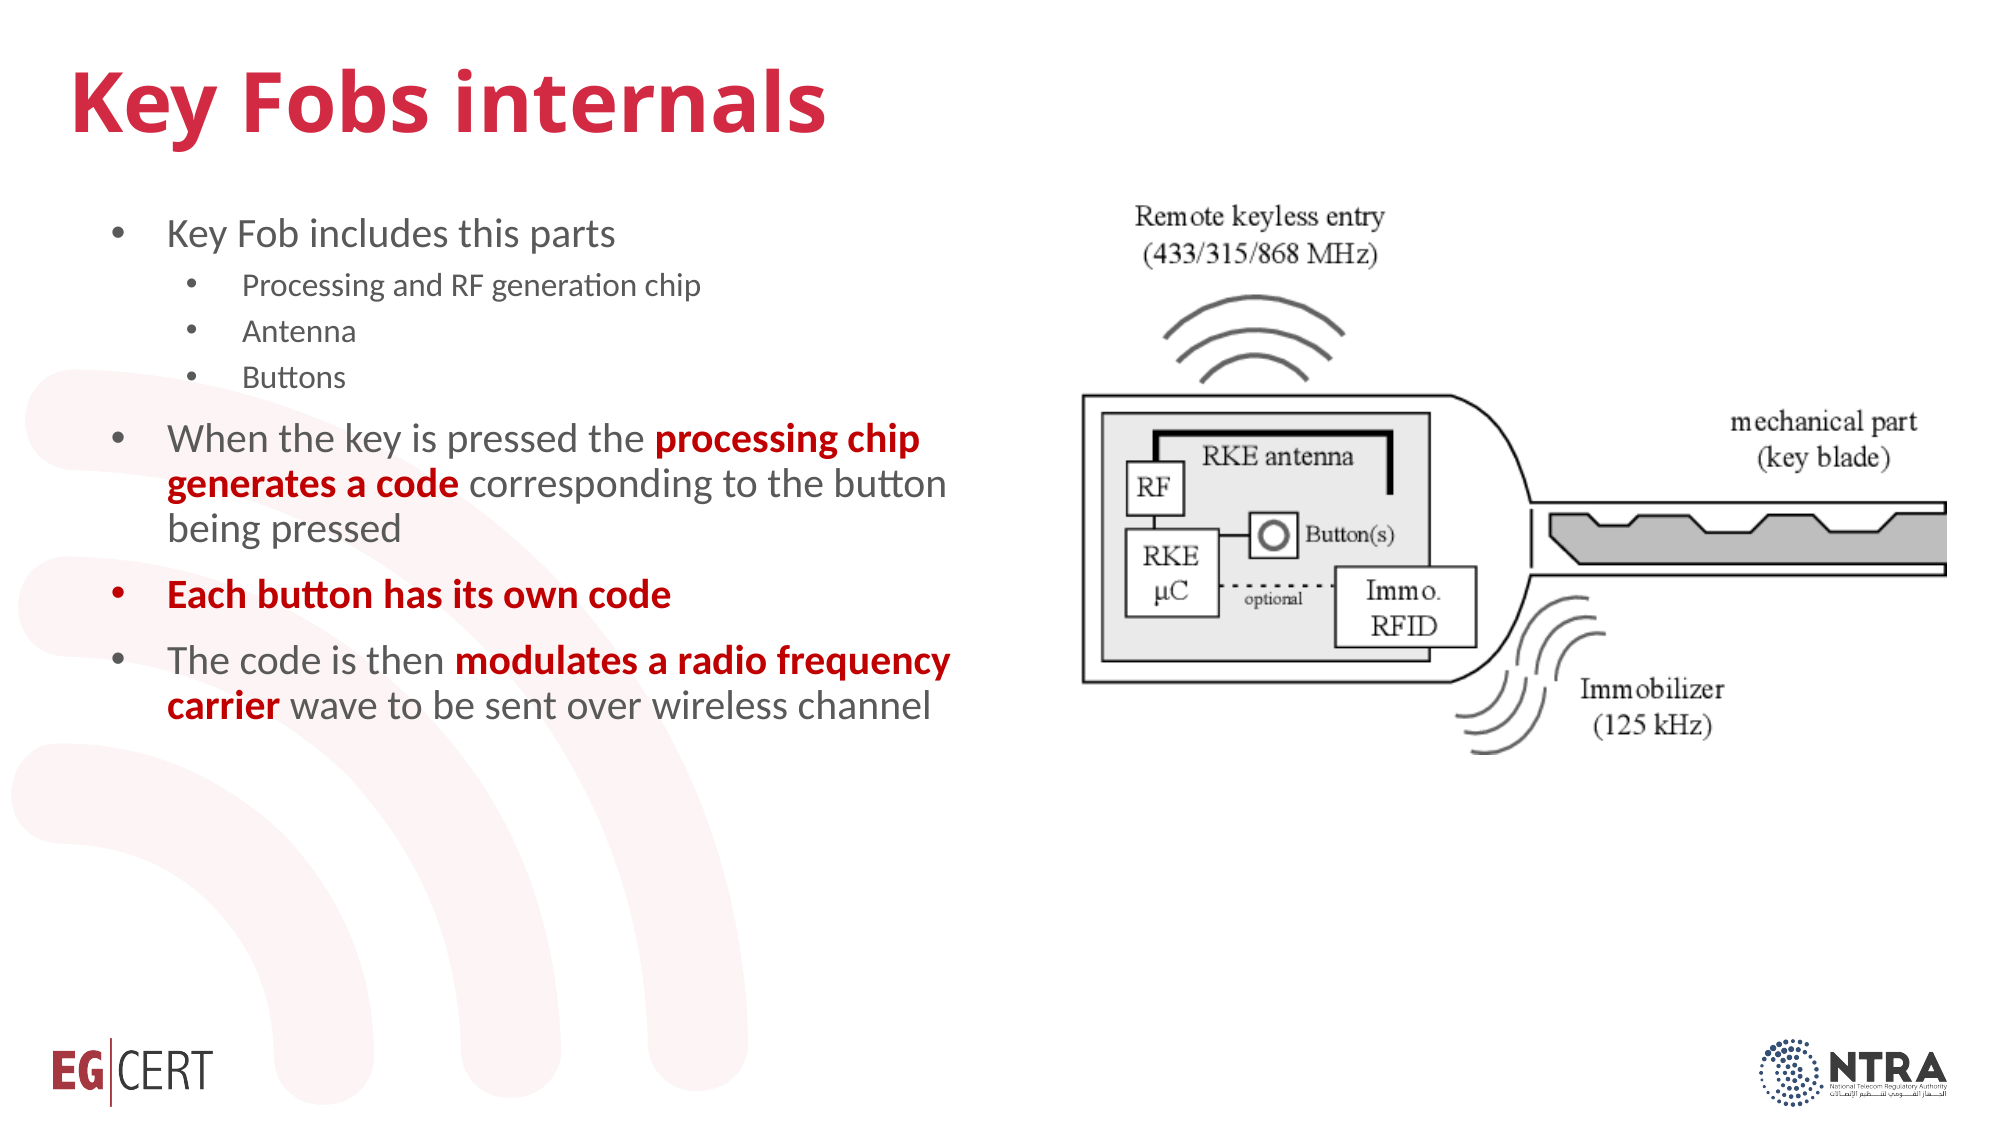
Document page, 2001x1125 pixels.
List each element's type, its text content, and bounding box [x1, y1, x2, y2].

picture [1759, 1039, 1947, 1108]
picture [1081, 204, 1947, 755]
picture [11, 369, 748, 1108]
subtitle Key Fob includes this parts Processing and RF generation chip Antenna Buttons When the key is pressed the processing chip generates a code corresponding to the button being pressed Each button has its own code The code is then modulates a radio frequency carrier wave to be sent over wireless channel [95, 204, 1025, 1013]
title Key Fobs internals [53, 46, 870, 159]
